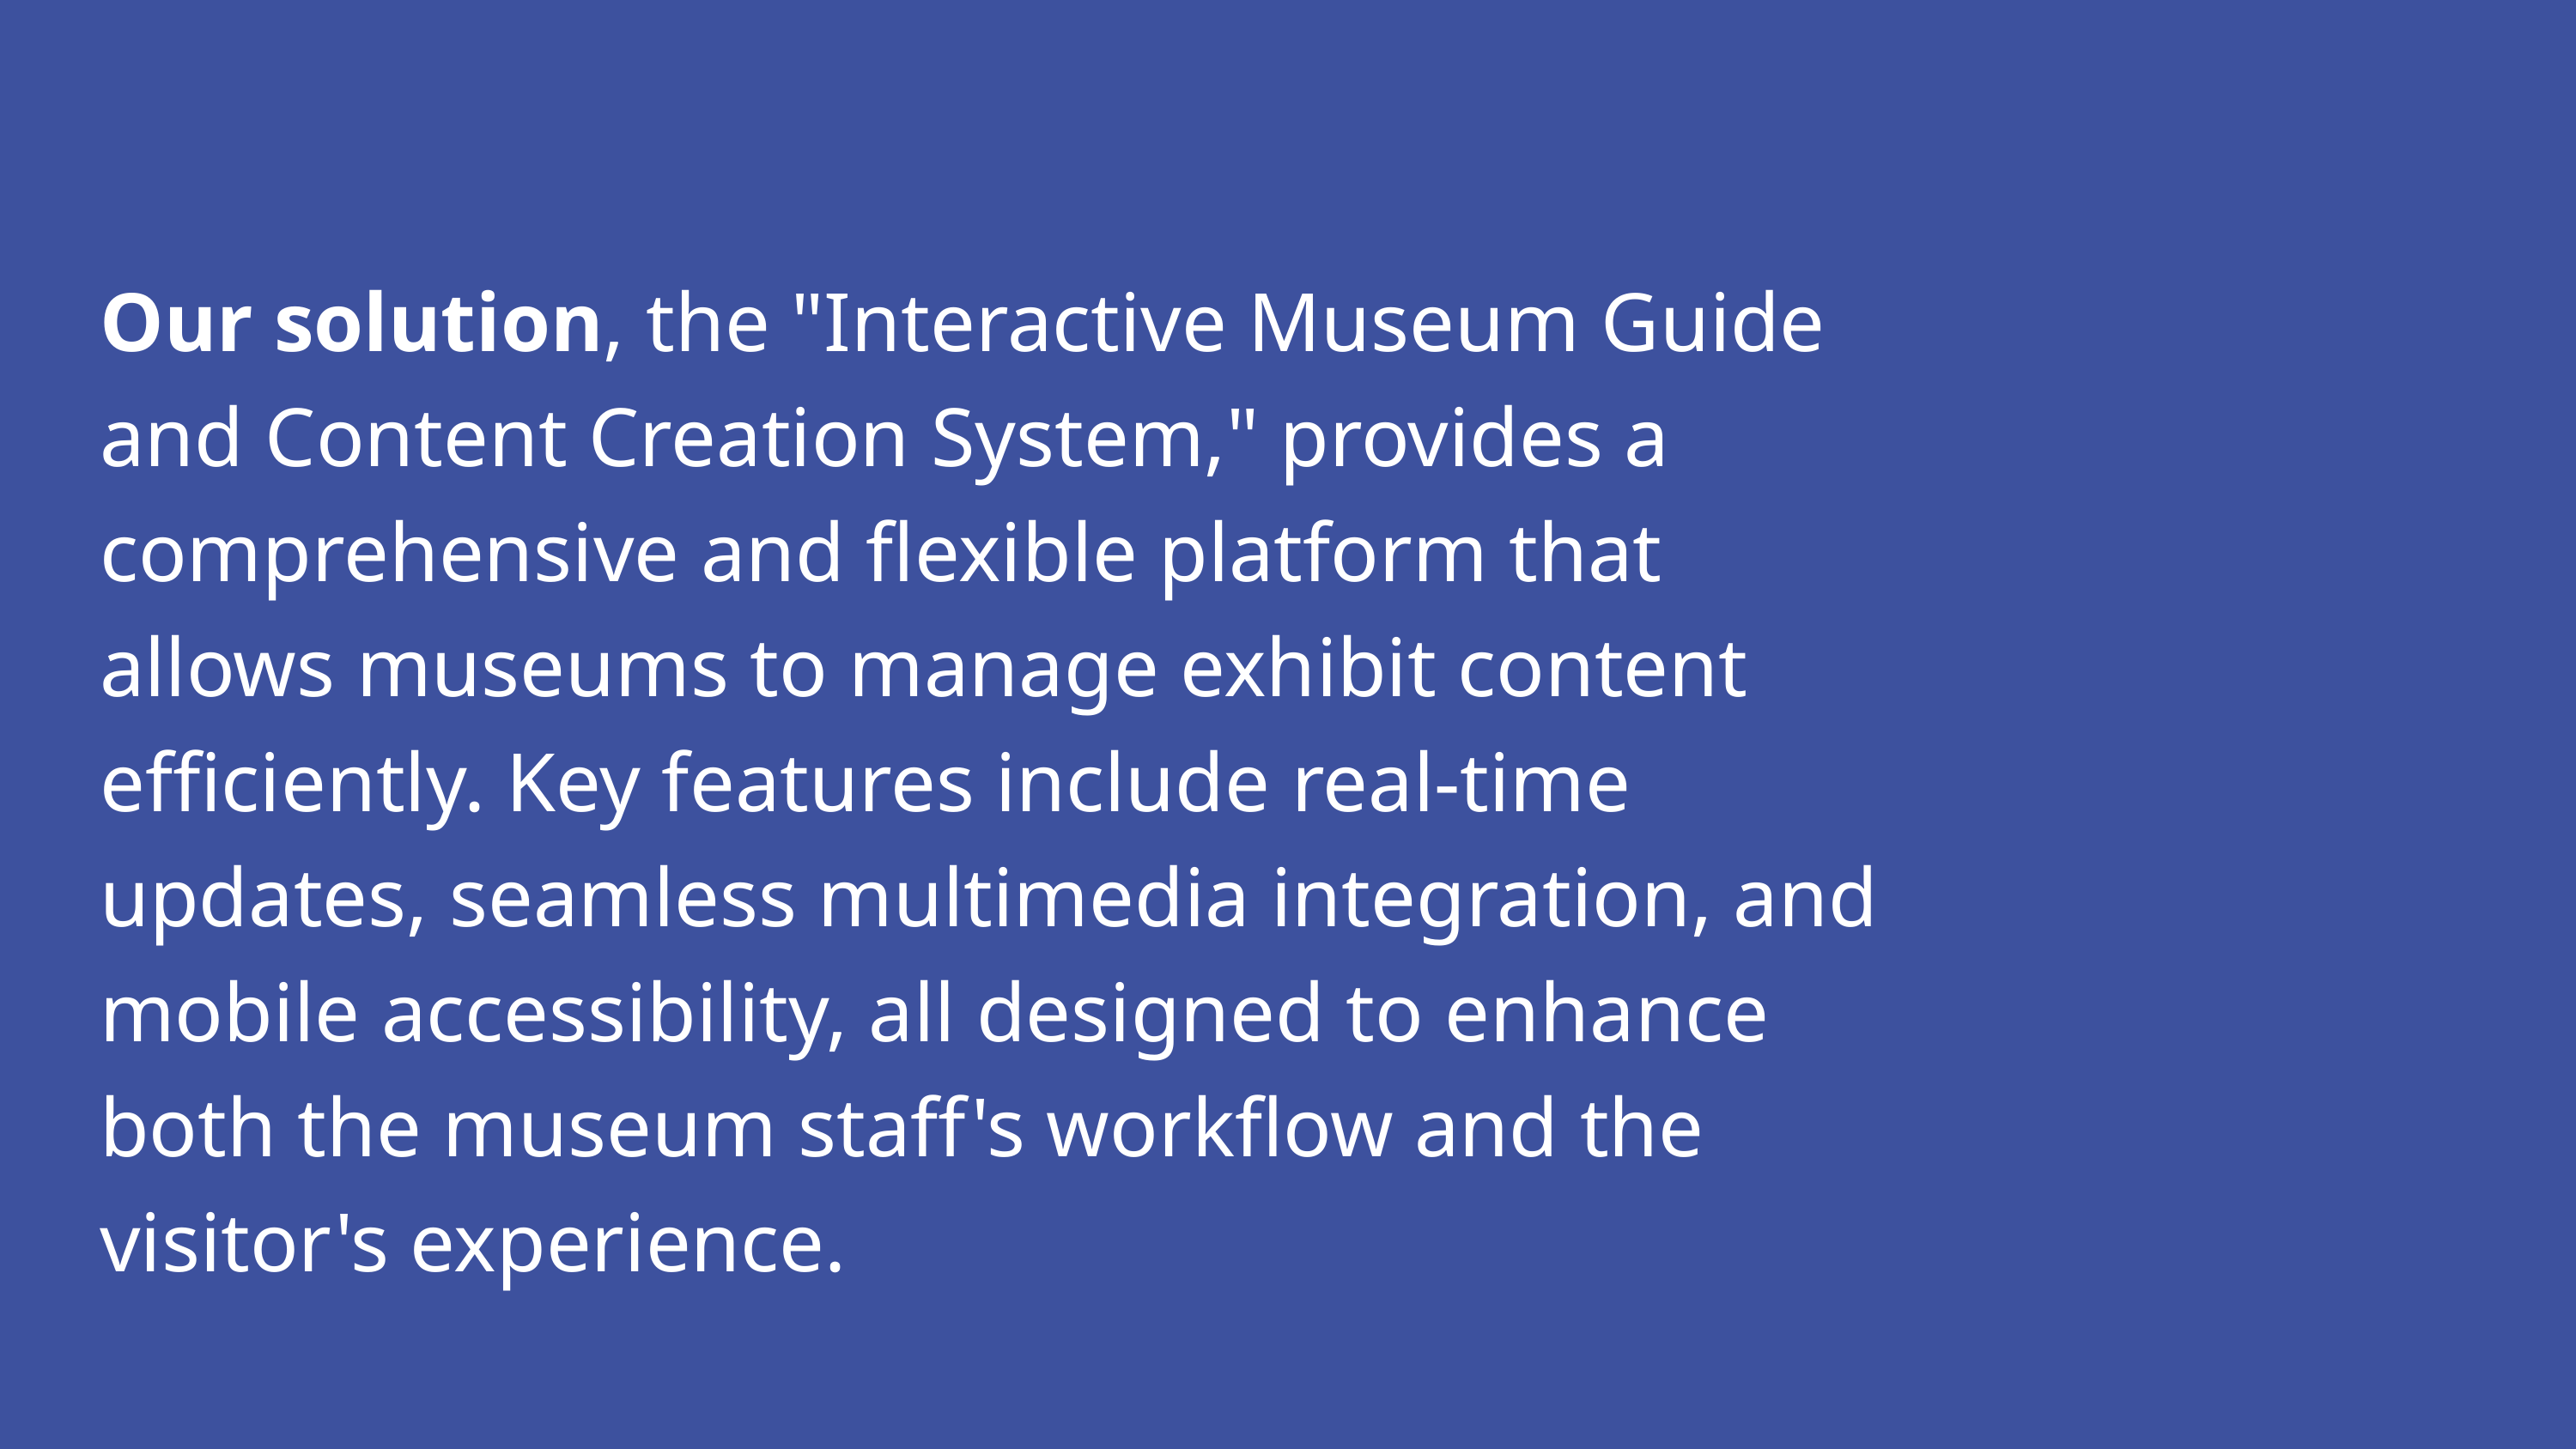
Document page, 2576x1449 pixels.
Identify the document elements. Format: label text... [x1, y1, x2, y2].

text_box Our solution, the "Interactive Museum Guide and Content Creation System," provides a comprehensive and flexible platform that allows museums to manage exhibit content efficiently. Key features include real-time updates, seamless multimedia integration, and mobile accessibility, all designed to enhance both the museum staff's workflow and the visitor's experience. [100, 252, 1880, 1288]
